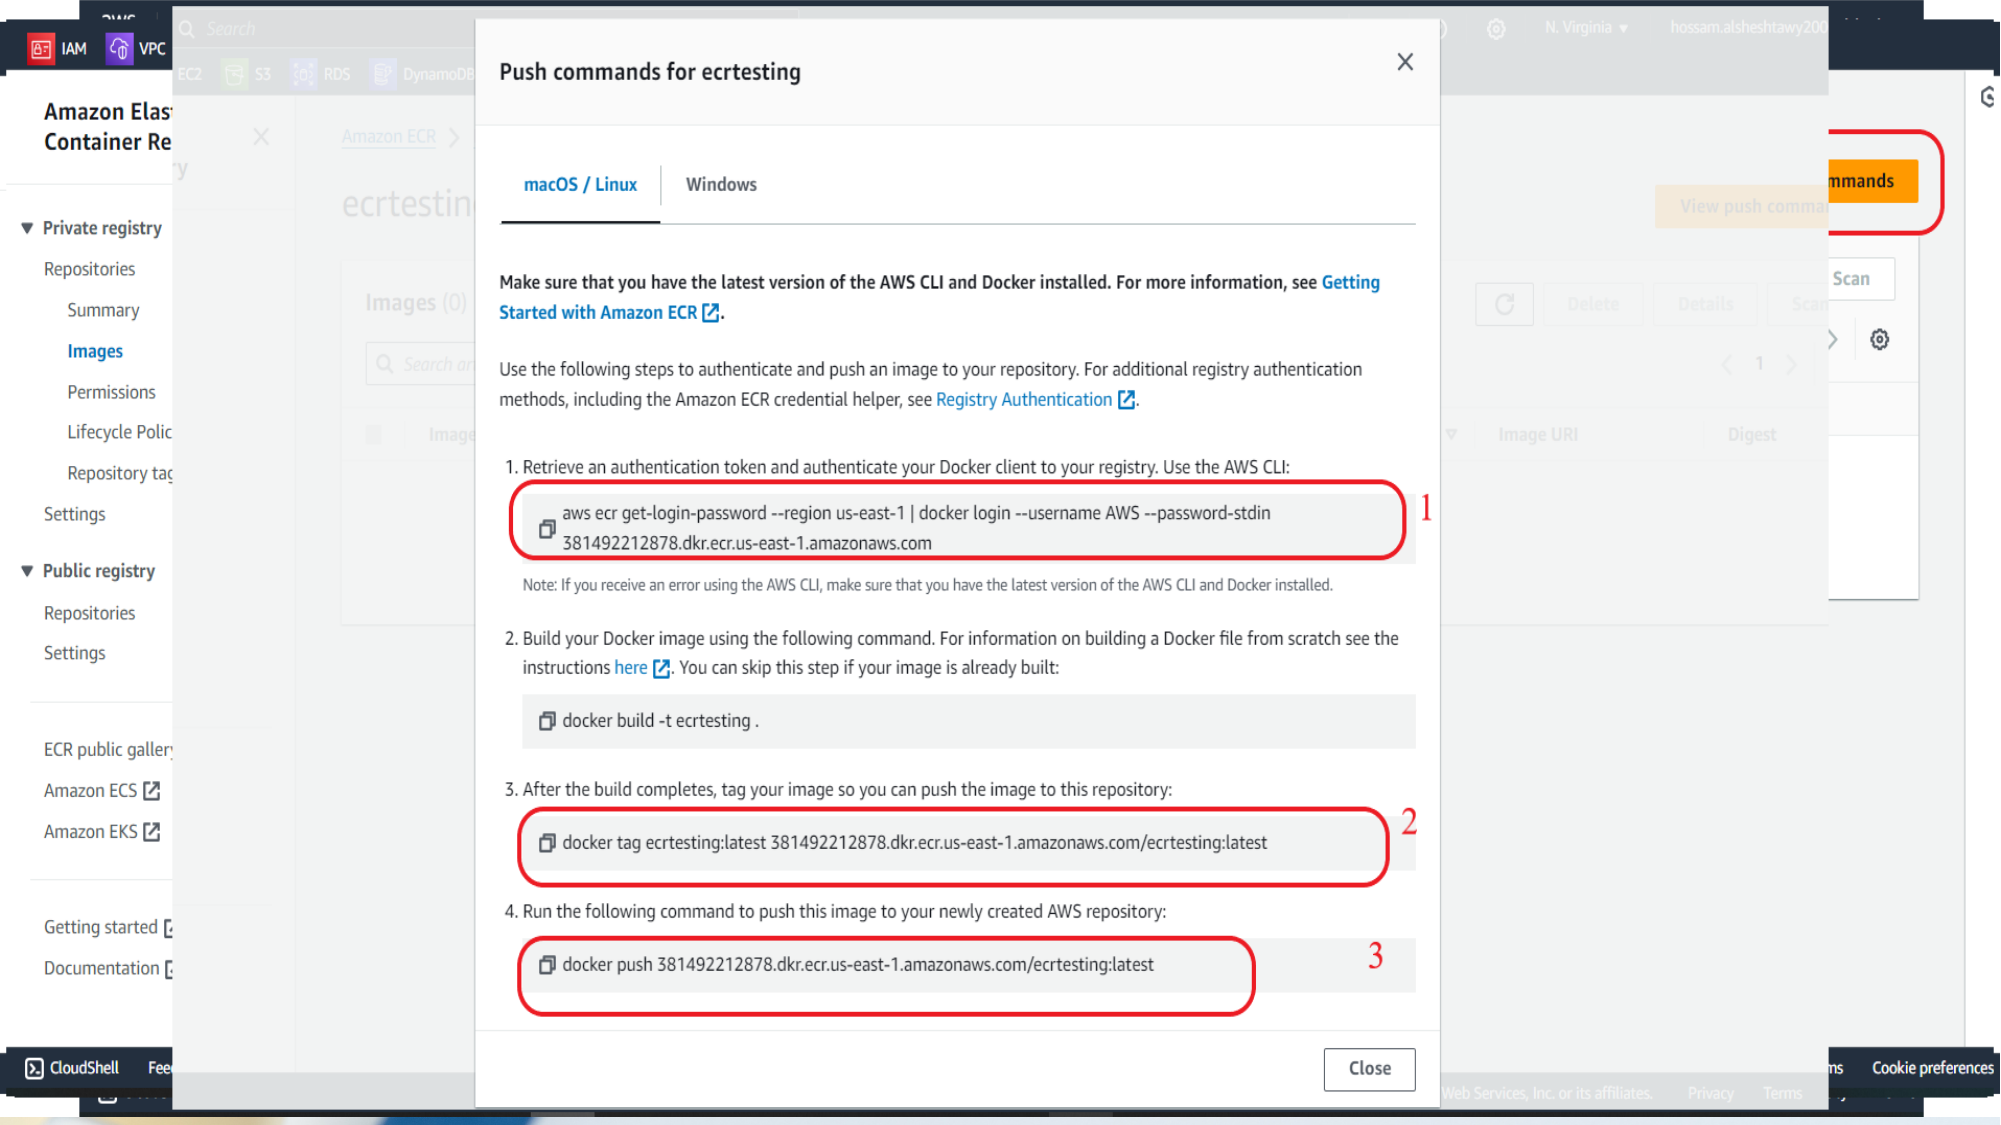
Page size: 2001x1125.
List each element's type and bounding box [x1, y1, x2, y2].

picture [0, 0, 2000, 1117]
text_box [0, 1117, 2000, 1125]
